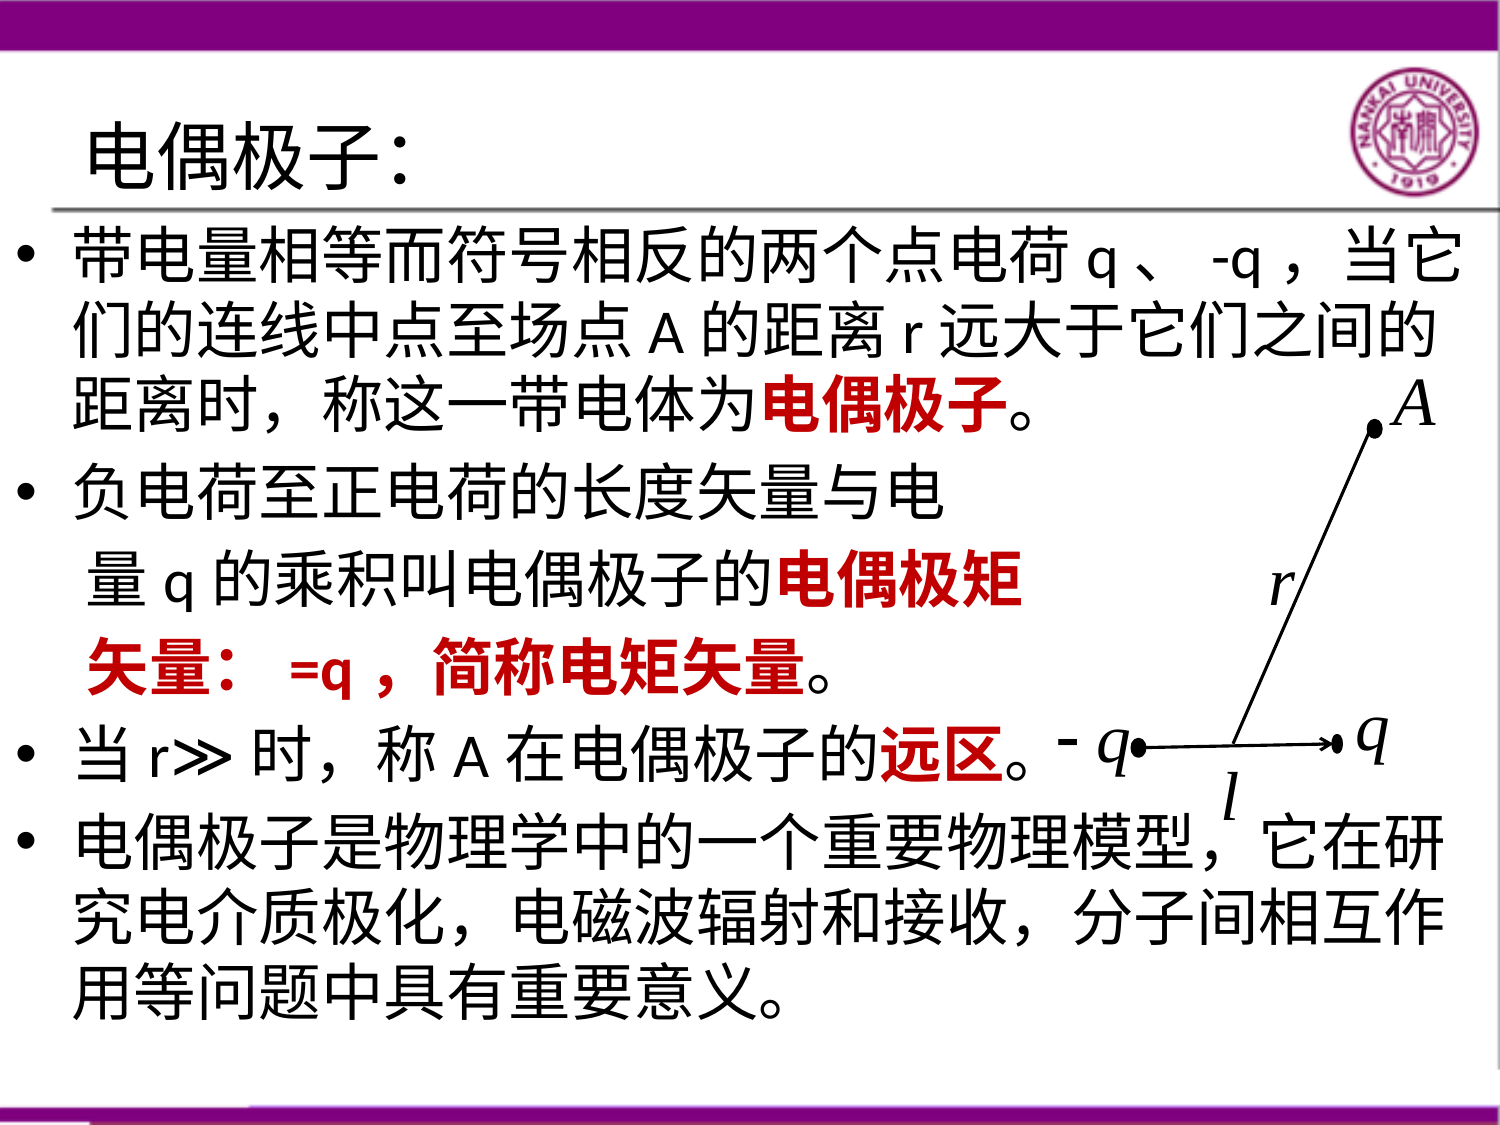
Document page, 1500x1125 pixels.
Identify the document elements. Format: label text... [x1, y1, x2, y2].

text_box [1045, 361, 1448, 839]
text_box 电偶极子： [66, 101, 472, 207]
picture [0, 0, 1500, 1125]
